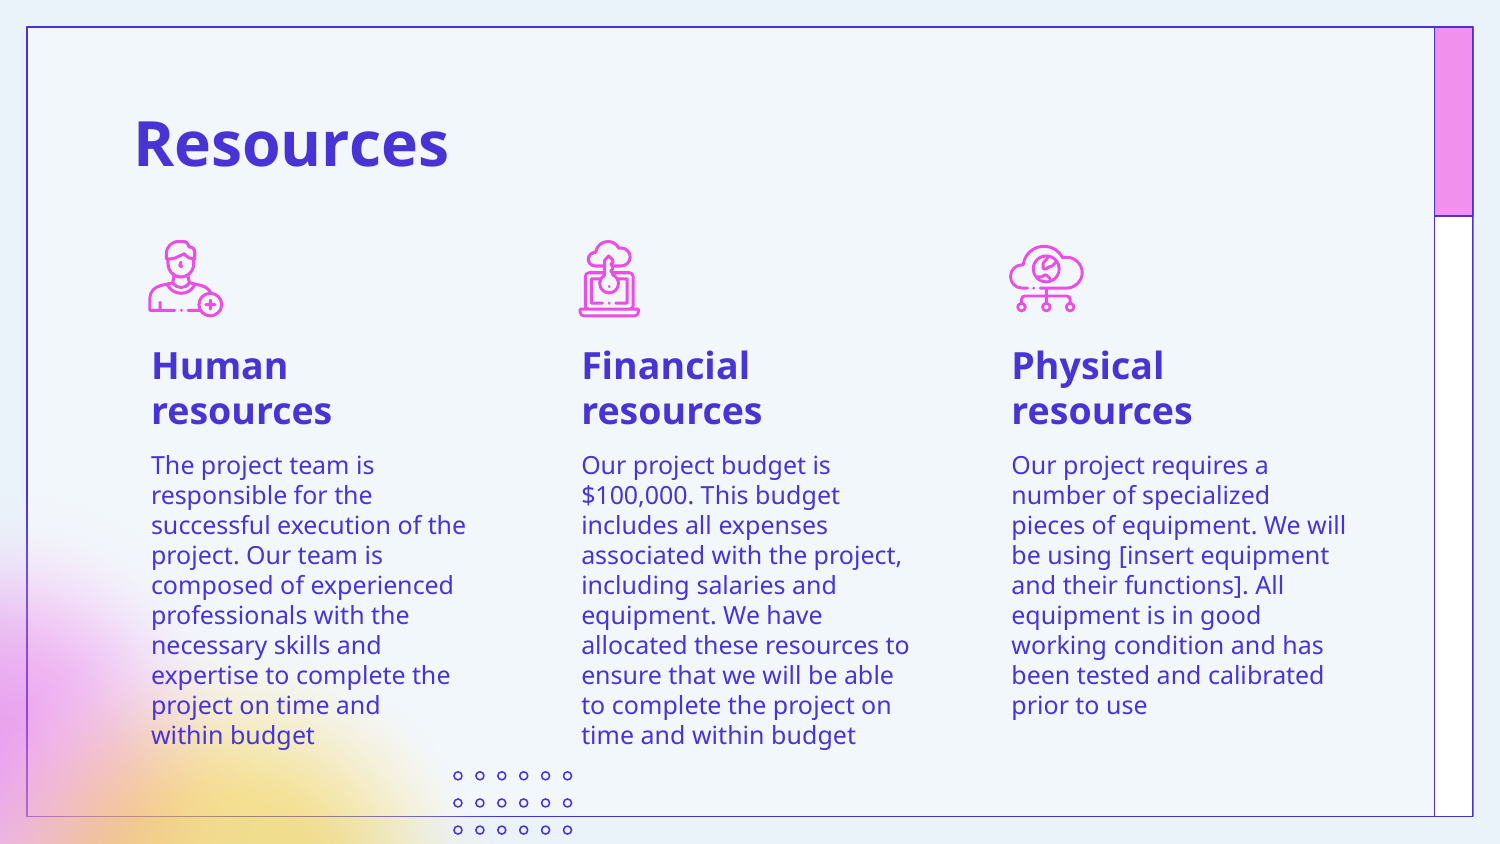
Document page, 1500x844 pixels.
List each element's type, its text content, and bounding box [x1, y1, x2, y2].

subtitle Our project budget is $100,000. This budget includes all expenses associated with the project, including salaries and equipment. We have allocated these resources to ensure that we will be able to complete the project on time and within budget [566, 434, 934, 743]
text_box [148, 239, 224, 318]
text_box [1008, 244, 1084, 313]
subtitle Our project requires a number of specialized pieces of equipment. We will be using [insert equipment and their functions]. All equipment is in good working condition and has been tested and calibrated prior to use [996, 448, 1364, 743]
subtitle Physical resources [996, 331, 1364, 448]
subtitle Human resources [135, 331, 504, 434]
subtitle Financial resources [566, 331, 934, 434]
title Resources [118, 88, 1382, 183]
subtitle The project team is responsible for the successful execution of the project. Our team is composed of experienced professionals with the necessary skills and expertise to complete the project on time and within budget [135, 434, 504, 743]
picture [0, 492, 511, 844]
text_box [578, 239, 641, 318]
